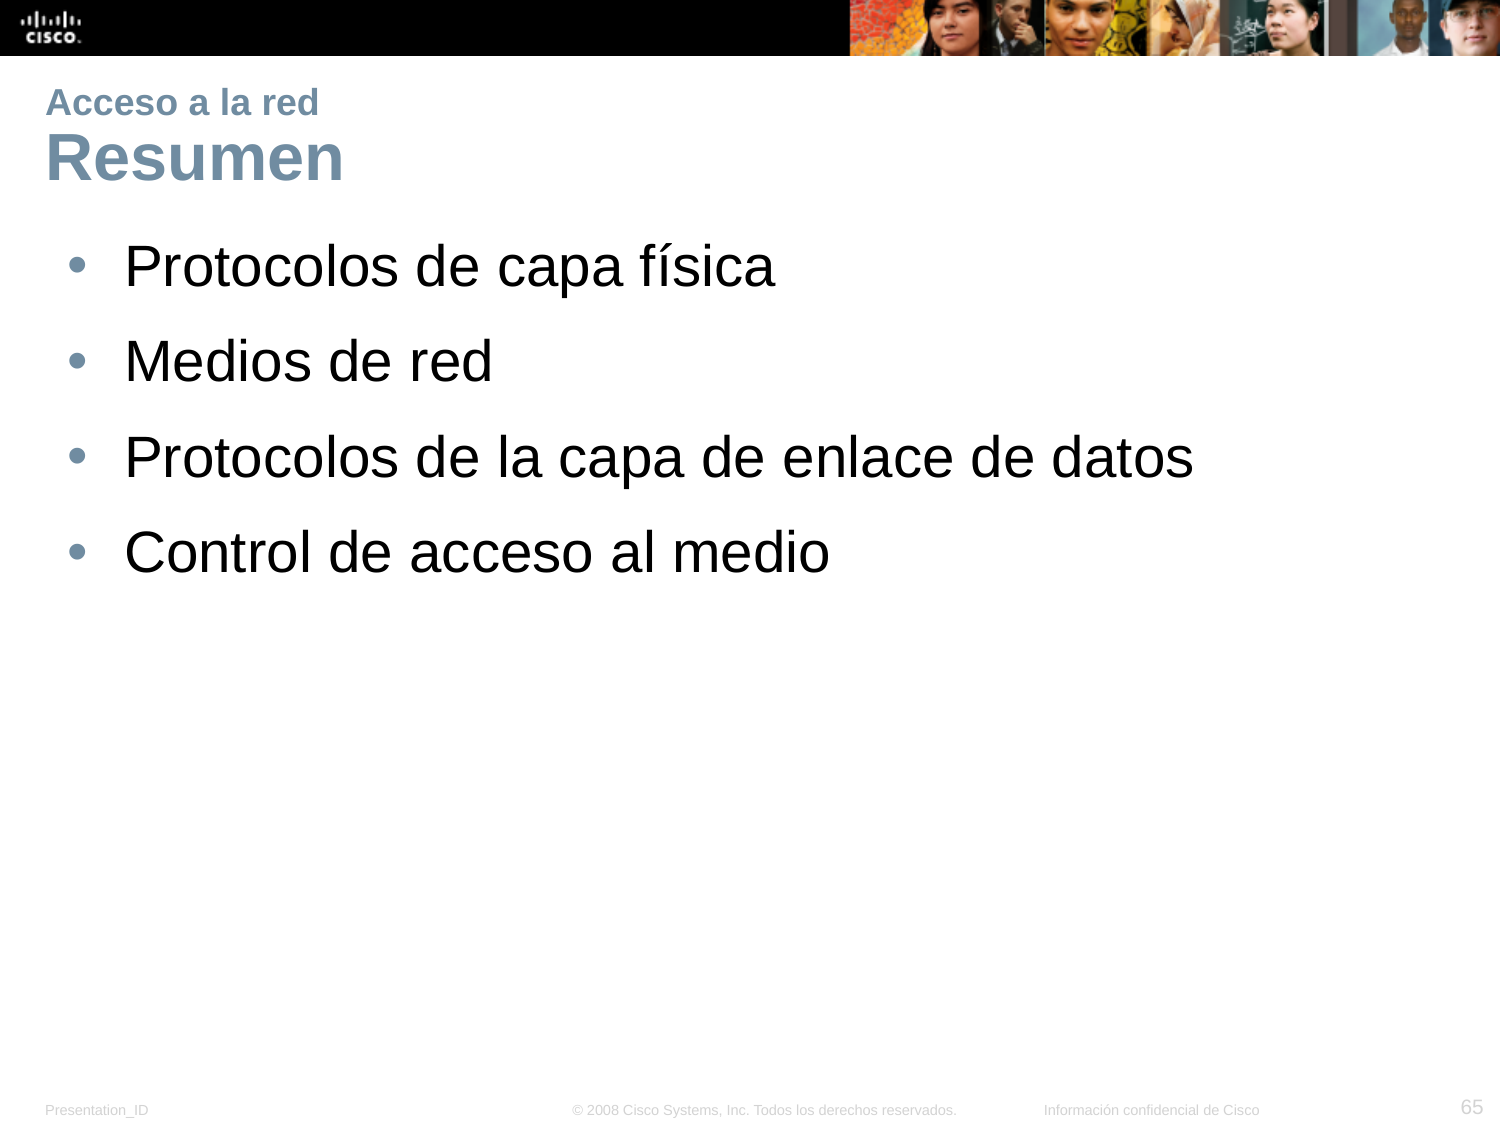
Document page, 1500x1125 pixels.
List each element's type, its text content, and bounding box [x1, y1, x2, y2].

picture [0, 0, 1500, 56]
title Acceso a la red Resumen [31, 64, 1471, 203]
list Protocolos de capa física Medios de red Protocolos de la capa de enlace de datos Control de acceso al medio [34, 226, 1468, 1061]
